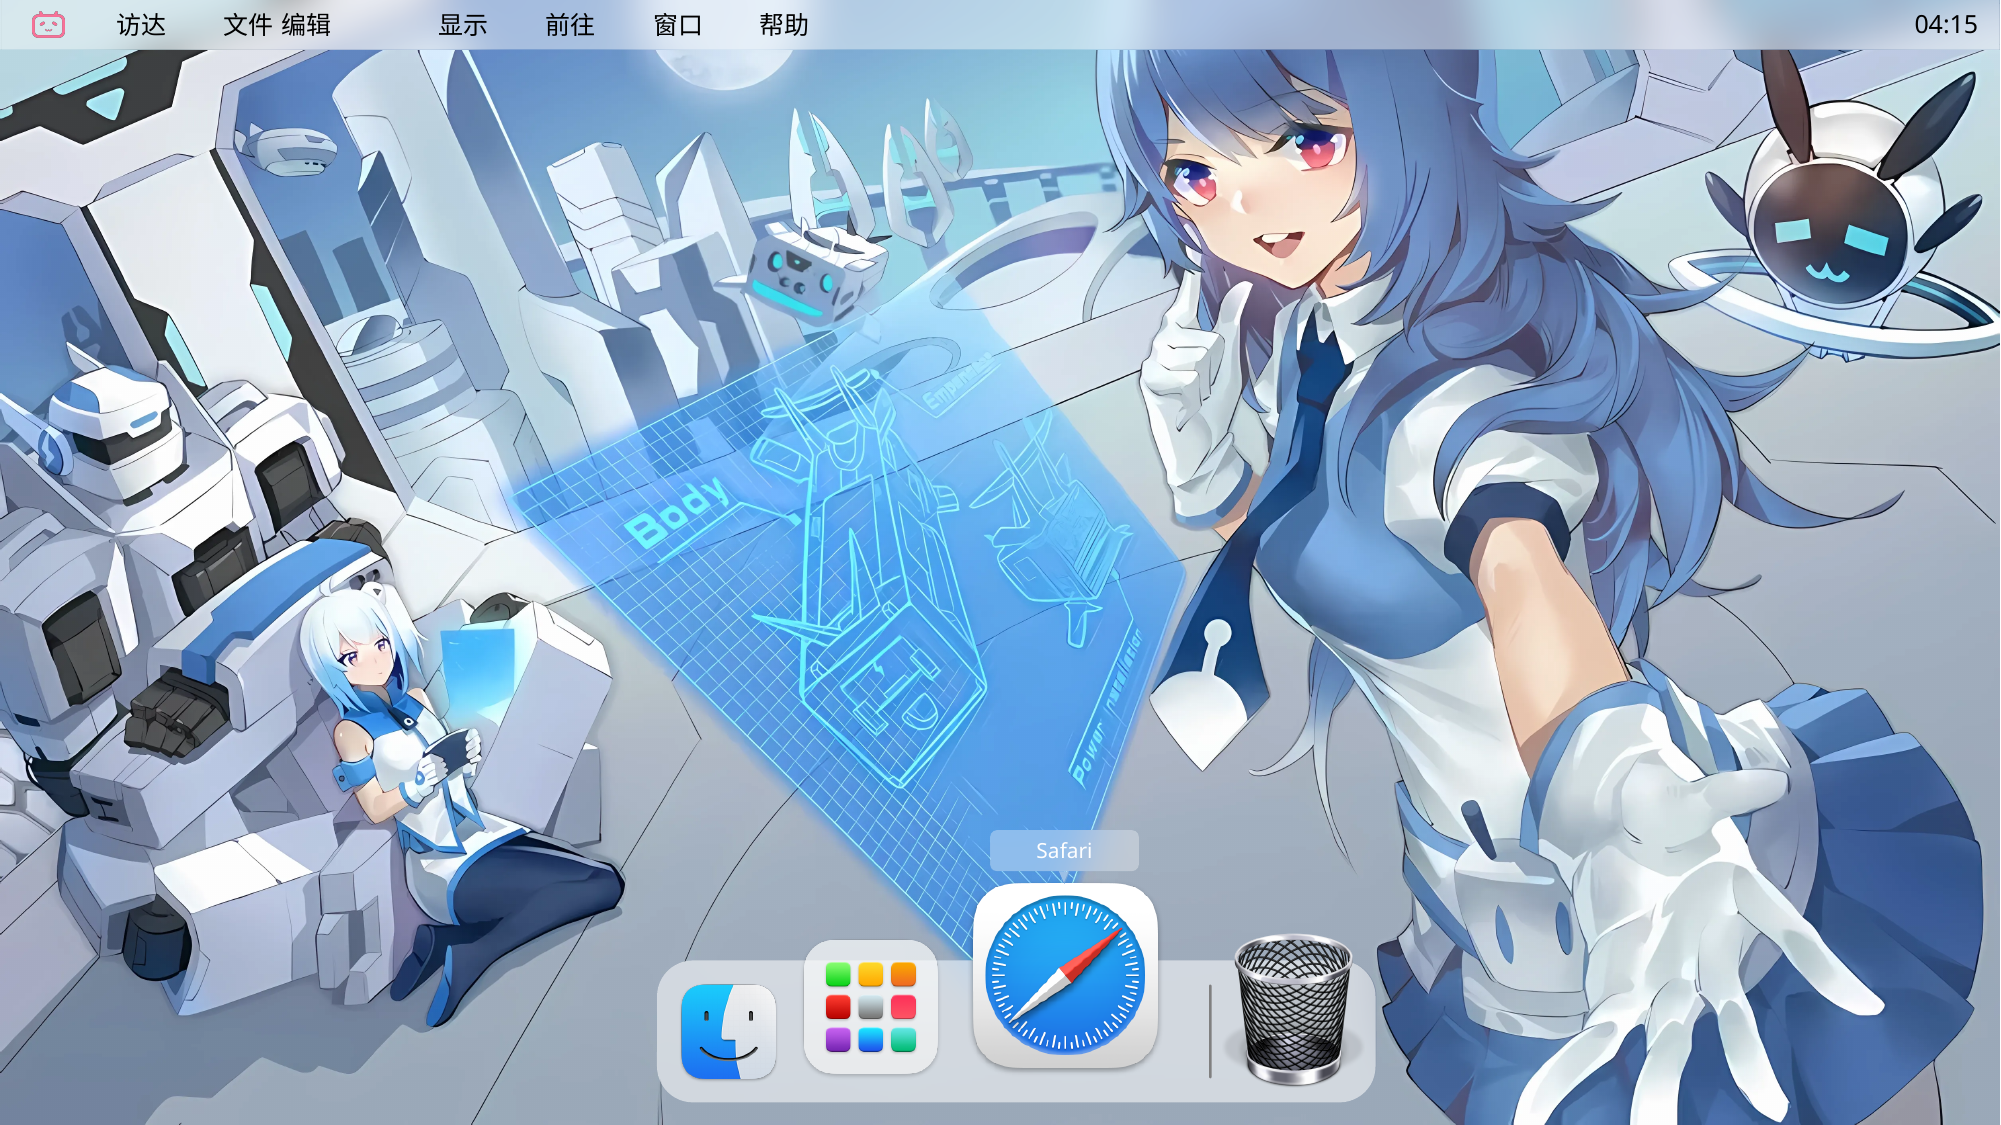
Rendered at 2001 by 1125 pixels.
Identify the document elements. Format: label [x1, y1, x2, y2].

picture [0, 0, 2001, 1125]
text_box [657, 960, 1377, 1103]
text_box [990, 830, 1140, 884]
